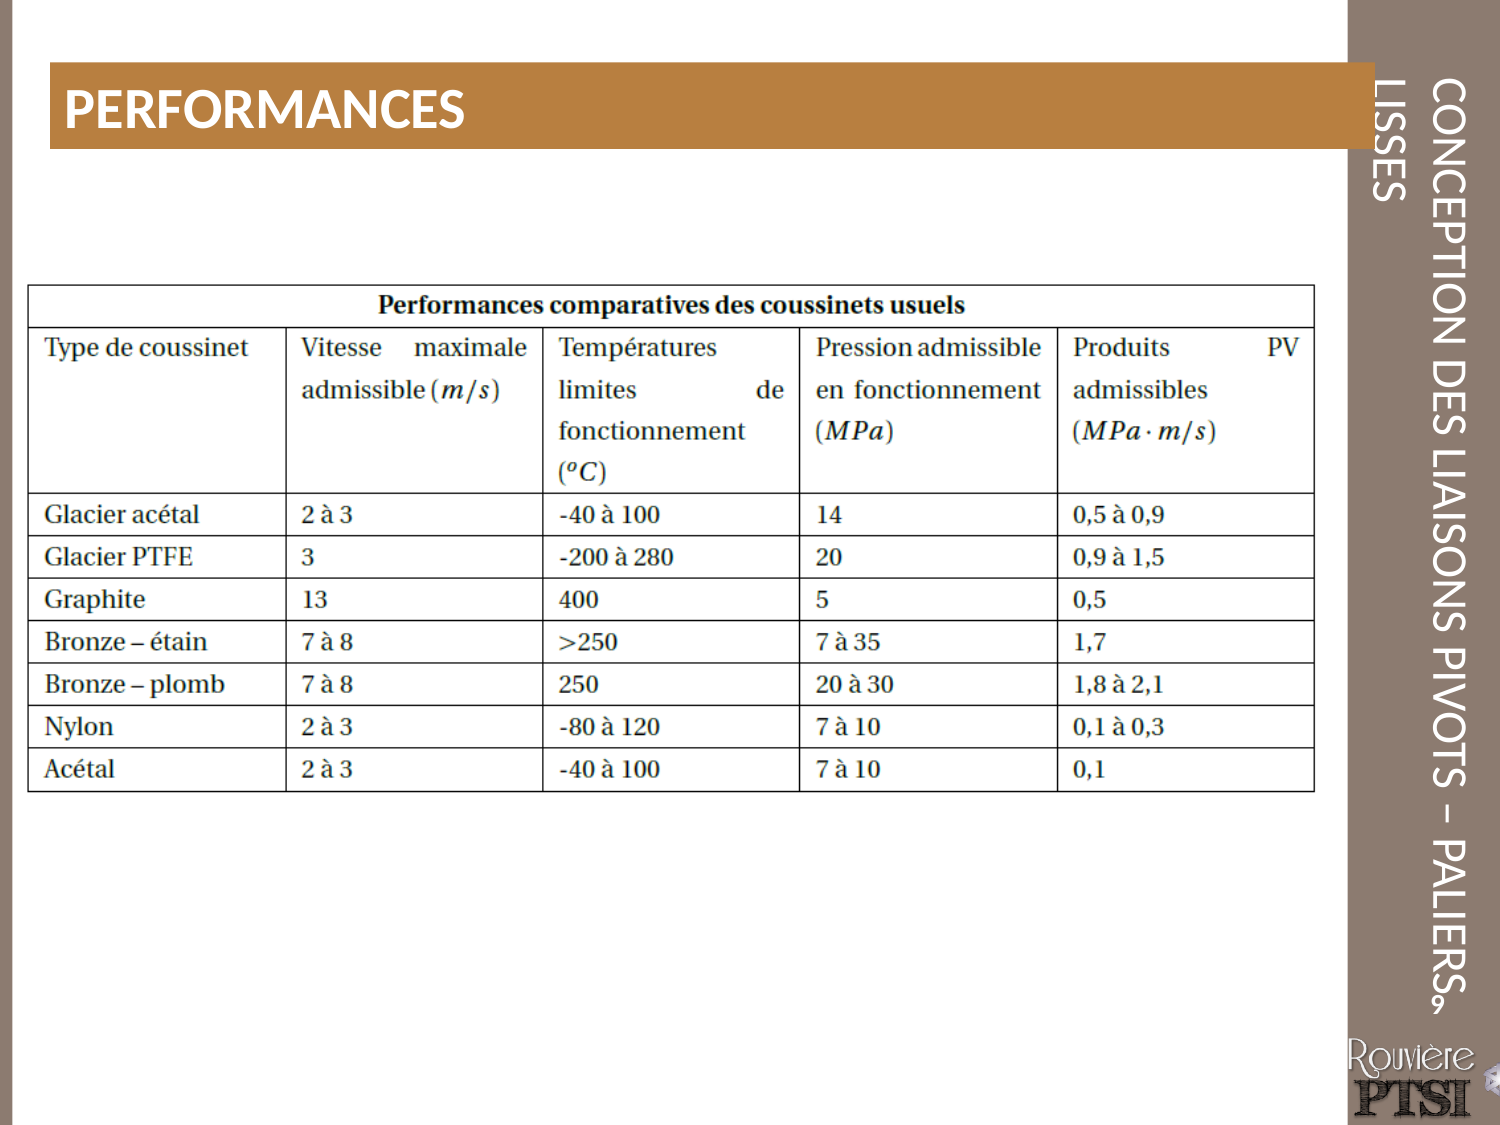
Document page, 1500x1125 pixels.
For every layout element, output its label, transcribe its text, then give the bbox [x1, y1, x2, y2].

list Performances [50, 62, 1375, 149]
picture [17, 278, 1328, 799]
picture [1347, 1037, 1500, 1122]
slide_number 9 [1357, 978, 1500, 1027]
